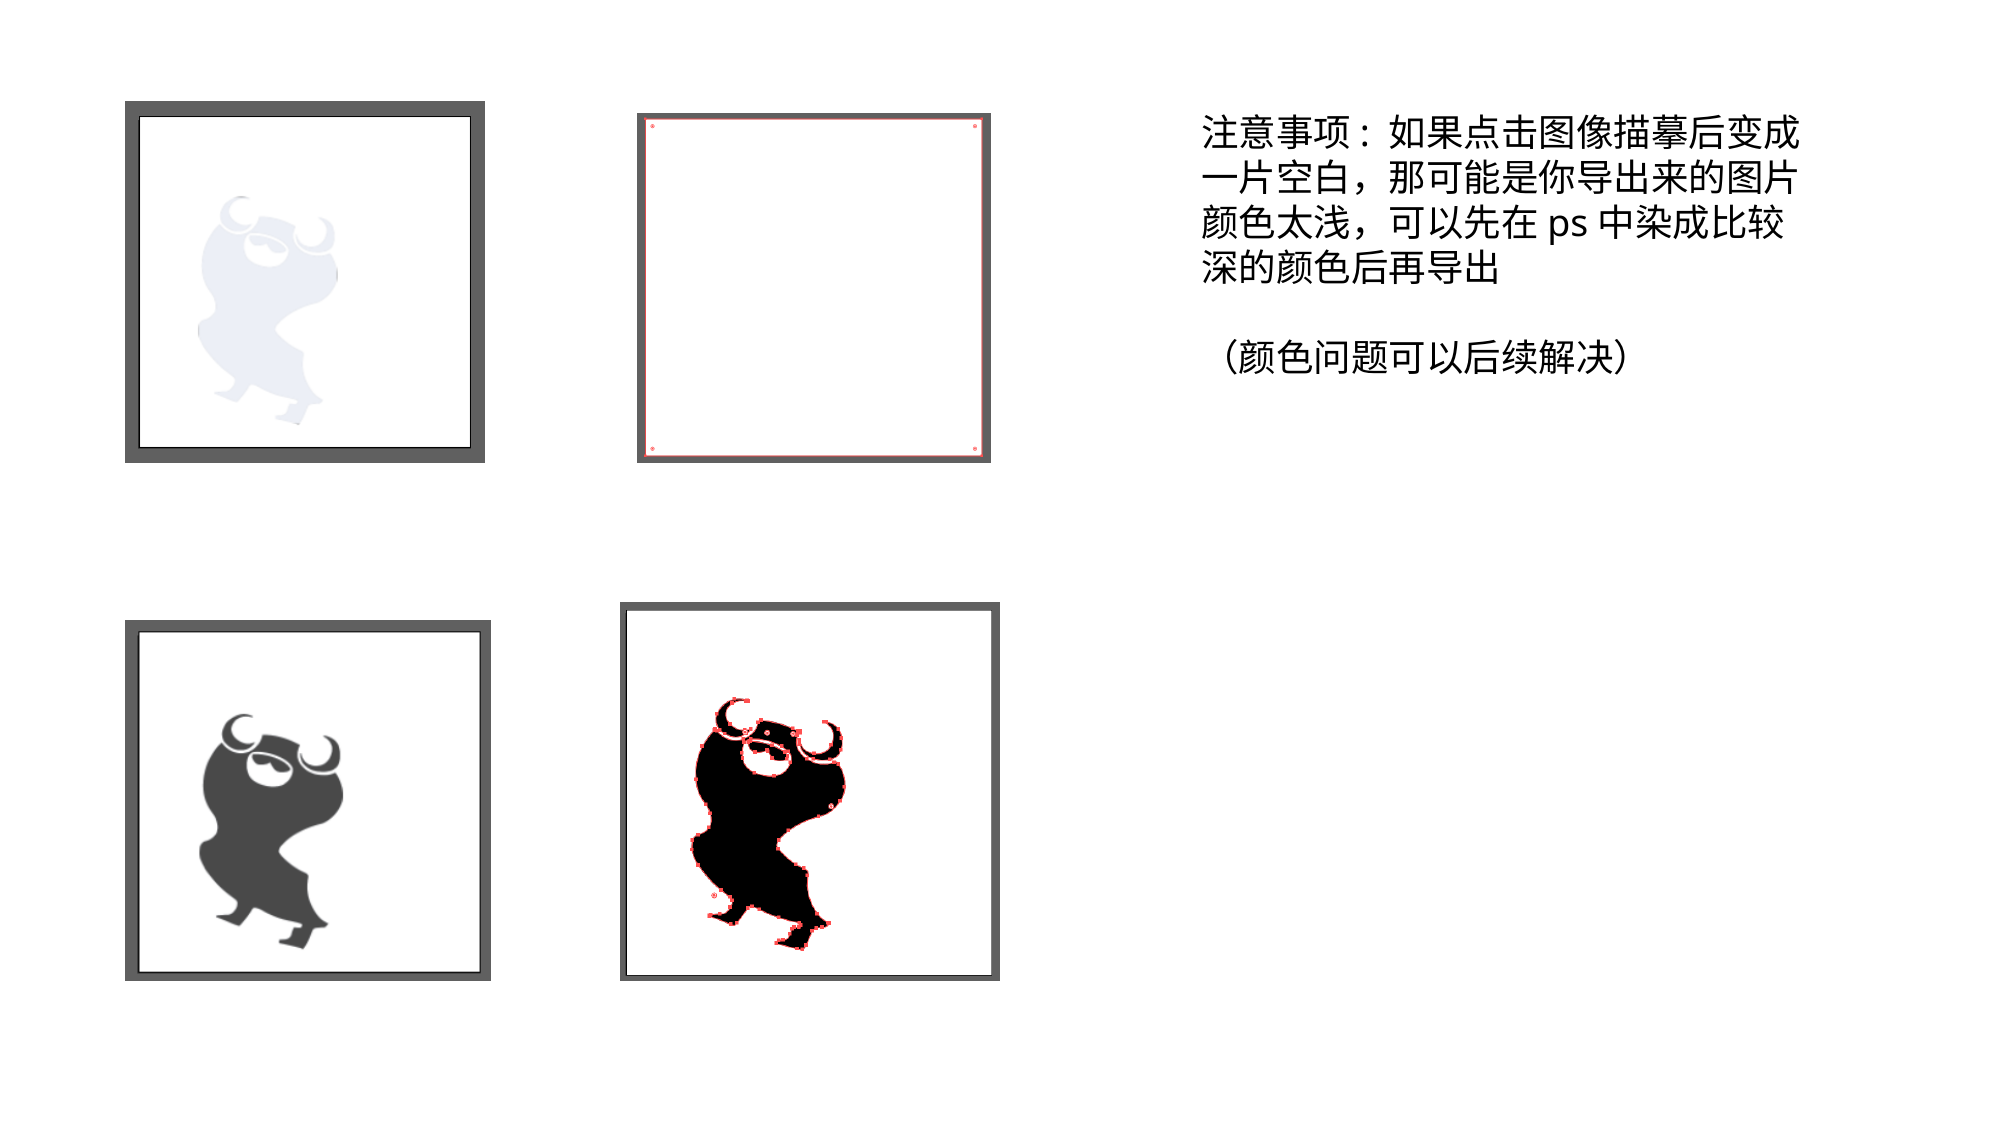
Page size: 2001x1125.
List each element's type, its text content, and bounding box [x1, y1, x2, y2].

picture [637, 113, 991, 463]
picture [620, 602, 1000, 981]
text_box 注意事项: 如果点击图像描摹后变成一片空白，那可能是你导出来的图片颜色太浅，可以先在ps中染成比较深的颜色后再导出 （颜色问题可以后续解决） [1186, 101, 1833, 387]
picture [125, 620, 491, 981]
picture [125, 101, 485, 463]
